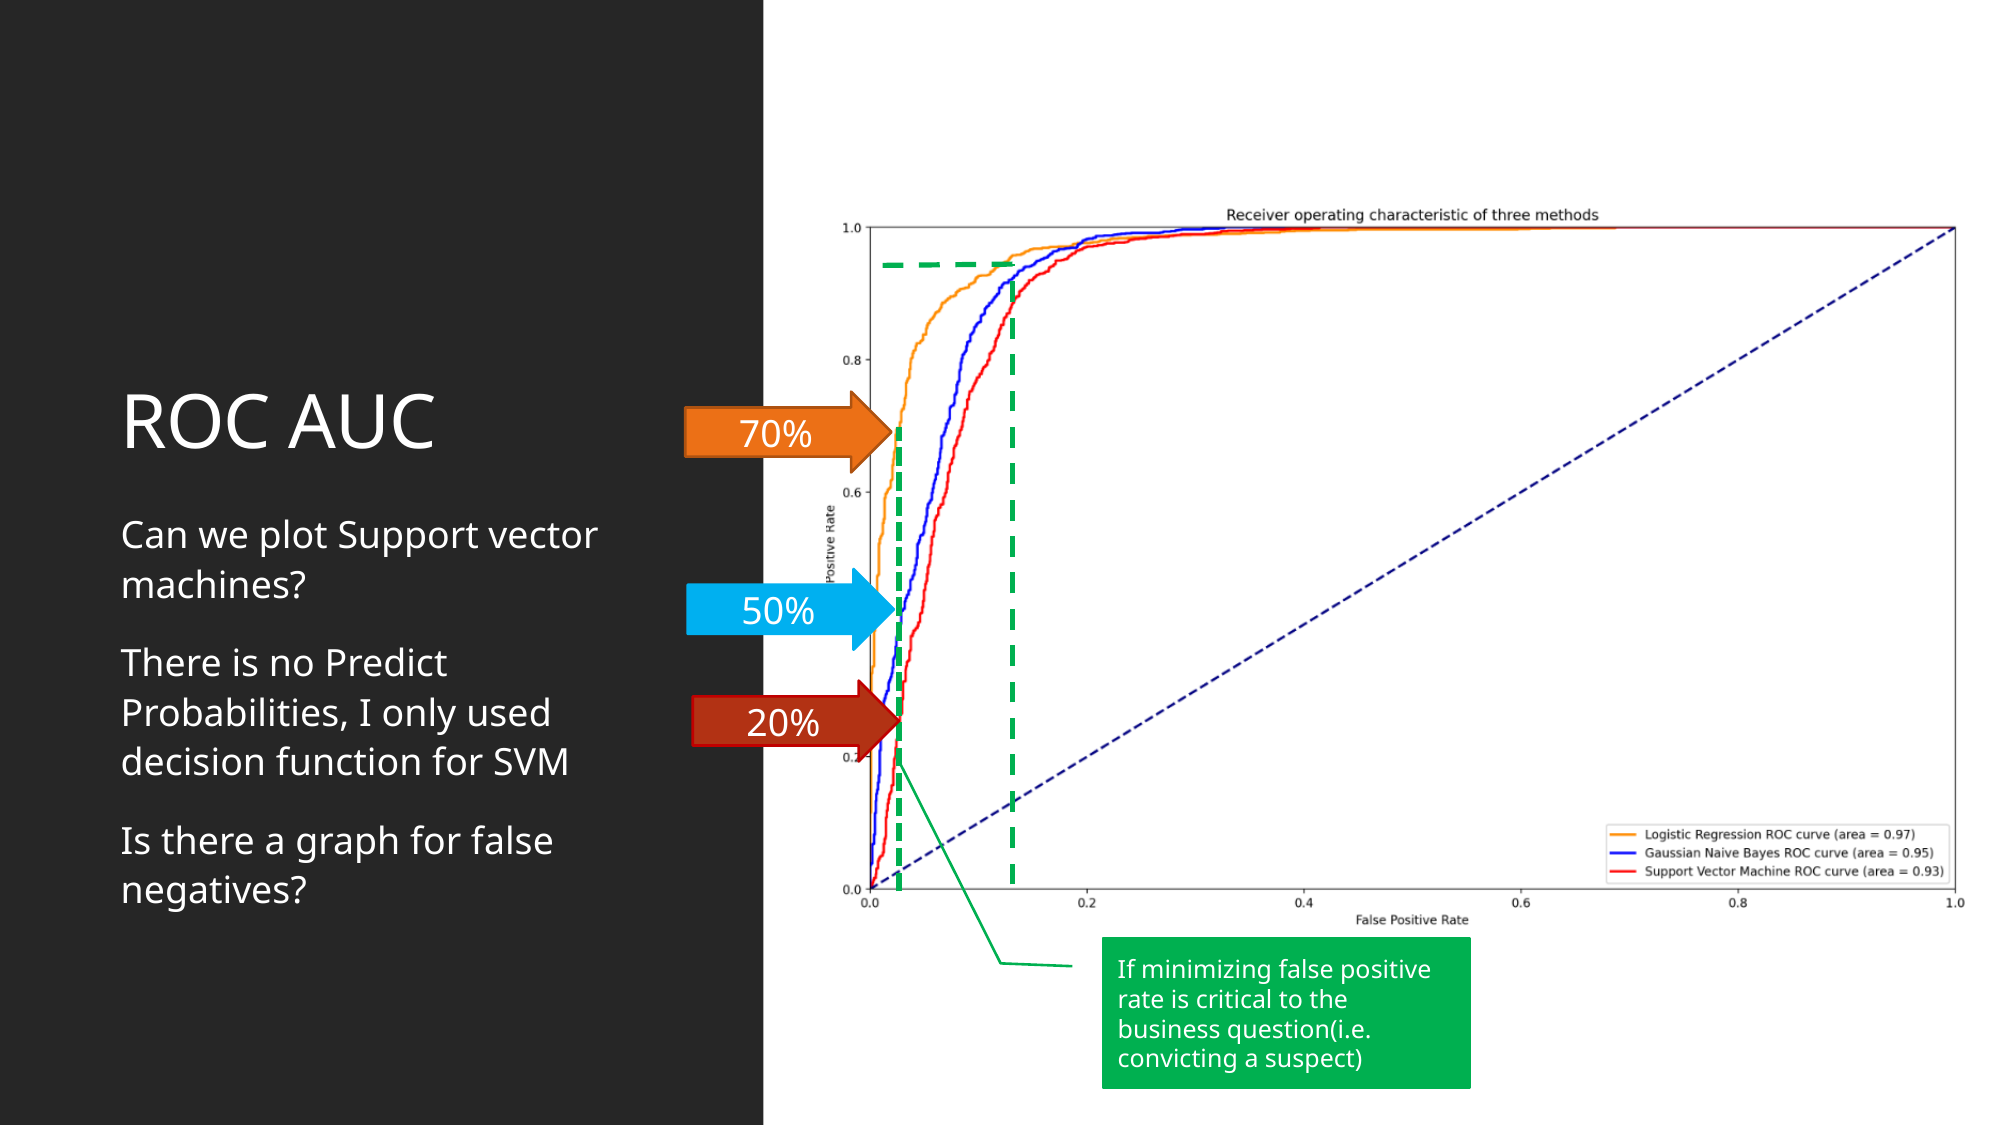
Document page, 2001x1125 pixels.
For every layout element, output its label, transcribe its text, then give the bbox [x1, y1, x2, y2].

text_box 70% [683, 406, 822, 458]
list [825, 198, 1971, 939]
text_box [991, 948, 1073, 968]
text_box 20% [691, 695, 822, 747]
list Can we plot Support vector machines? There is no Predict Probabilities, I only used decision function for SVM Is there a graph for false negatives? [105, 499, 683, 1002]
title ROC AUC [105, 128, 683, 473]
text_box If minimizing false positive rate is critical to the business question(i.e. convicting a suspect) [1102, 948, 1471, 1089]
text_box 50% [686, 583, 822, 636]
